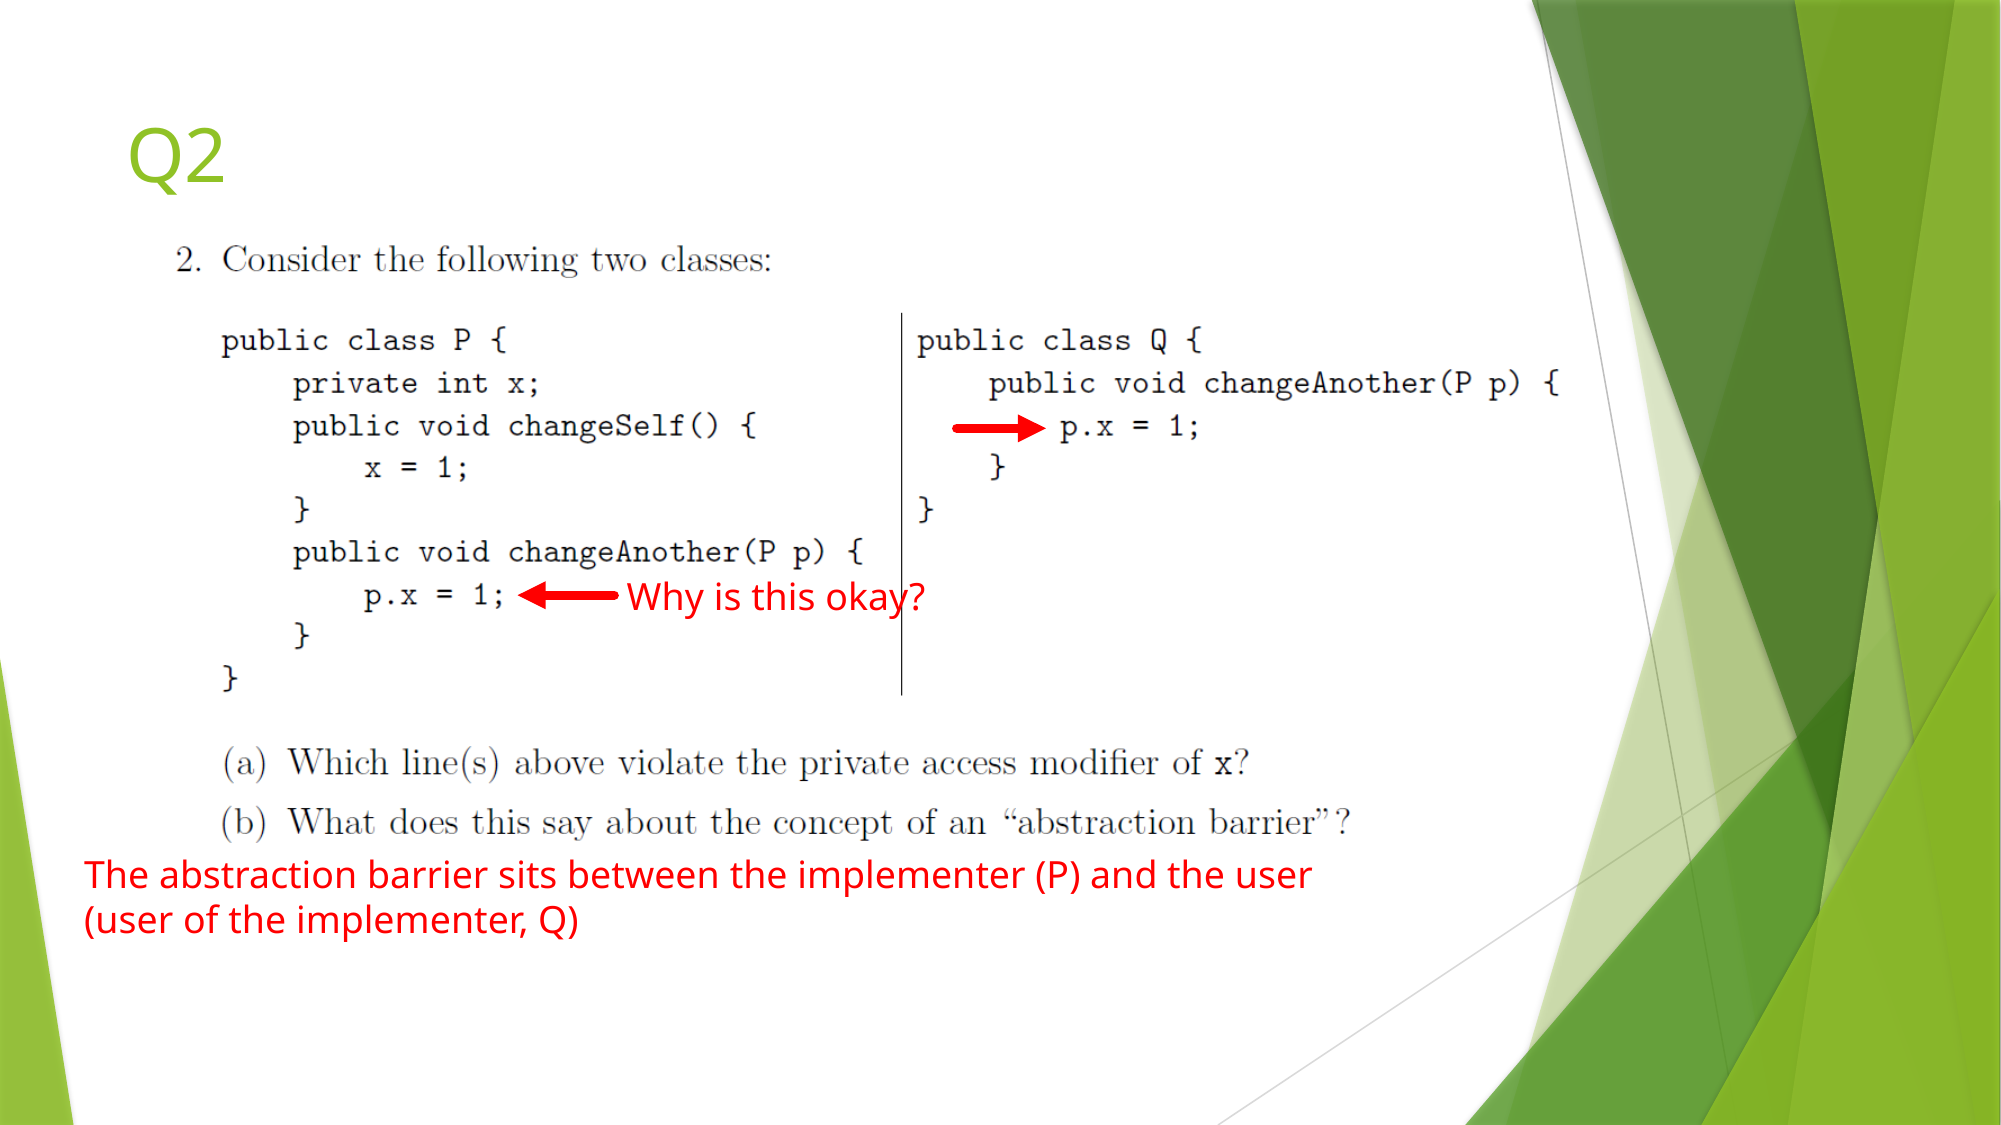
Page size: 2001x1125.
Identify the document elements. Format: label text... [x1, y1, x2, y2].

text_box The abstraction barrier sits between the implementer (P) and the user (user of the implementer, Q) [69, 843, 1329, 949]
title Q2 [111, 99, 1522, 317]
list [163, 232, 1575, 862]
